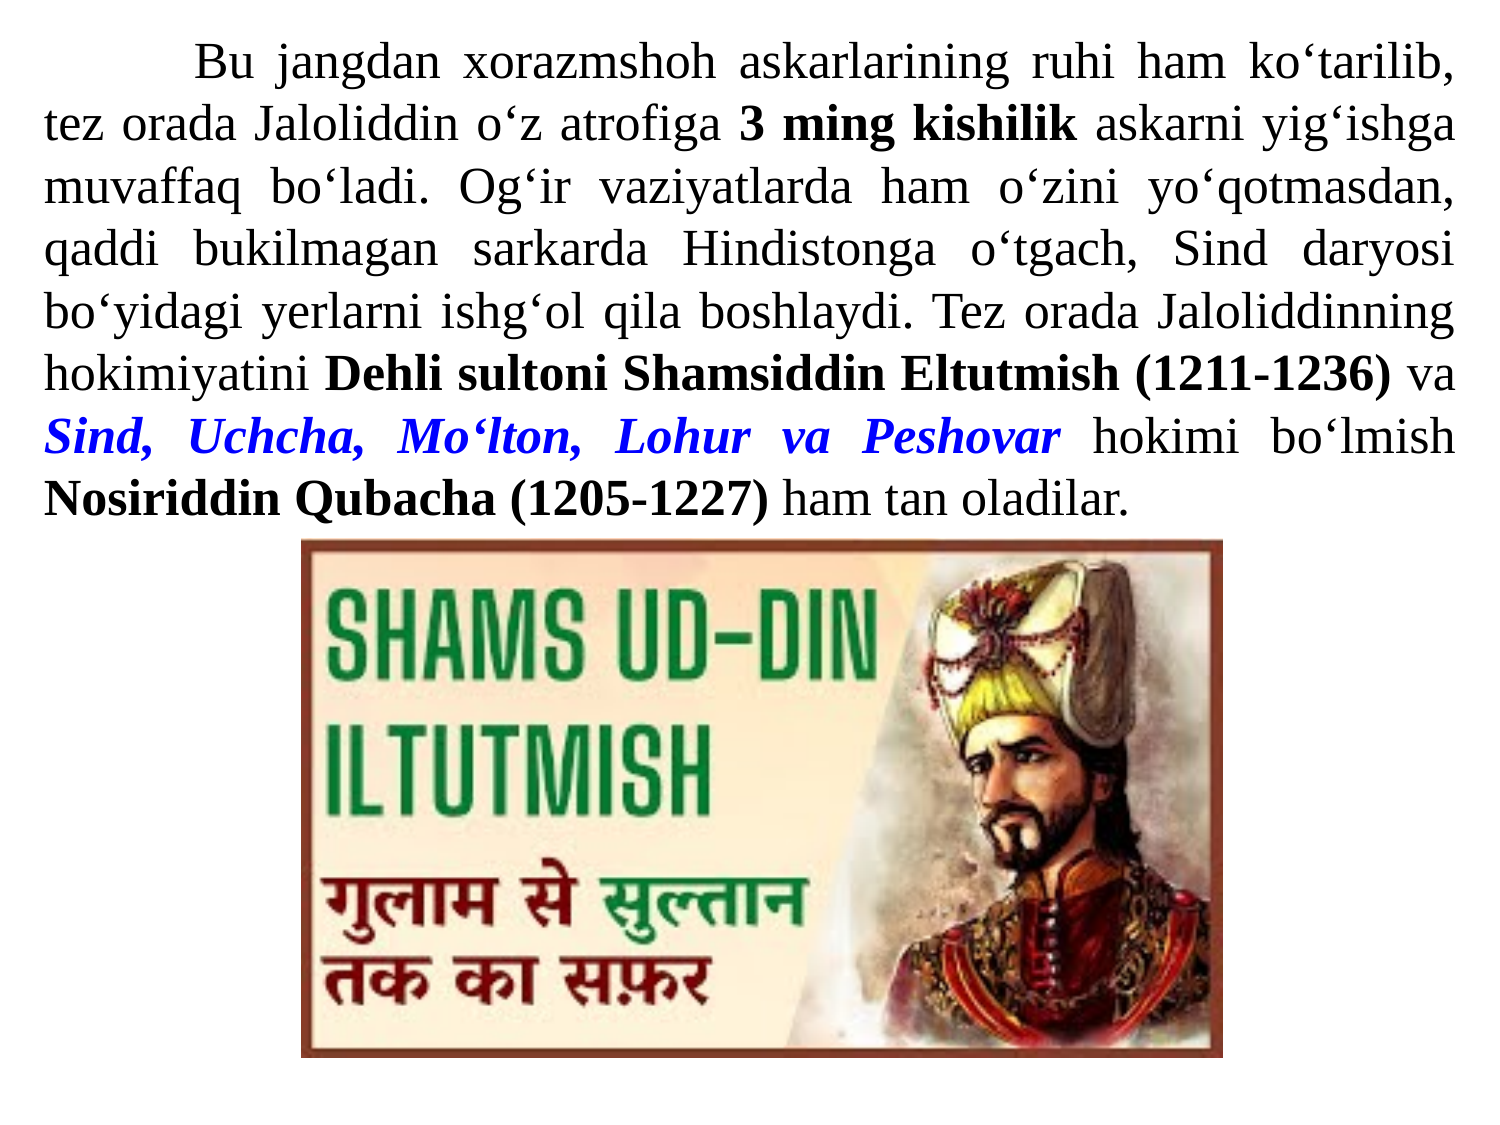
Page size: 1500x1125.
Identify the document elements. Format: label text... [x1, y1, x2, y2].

picture [300, 538, 1223, 1058]
text_box Bu jangdan xorazmshoh askarlarining ruhi ham ko‘tarilib, tez orada Jaloliddin o‘z atrofiga 3 ming kishilik askarni yig‘ishga muvaffaq bo‘ladi. Og‘ir vaziyatlarda ham o‘zini yo‘qotmasdan, qaddi bukilmagan sarkarda Hindistonga o‘tgach, Sind daryosi bo‘yidagi yerlarni ishg‘ol qila boshlaydi. Tez orada Jaloliddinning hokimiyatini Dehli sultoni Shamsiddin Eltutmish (1211-1236) va Sind, Uchcha, Mo‘lton, Lohur va Peshovar hokimi bo‘lmish Nosiriddin Qubacha (1205-1227) ham tan oladilar. [29, 18, 1471, 534]
